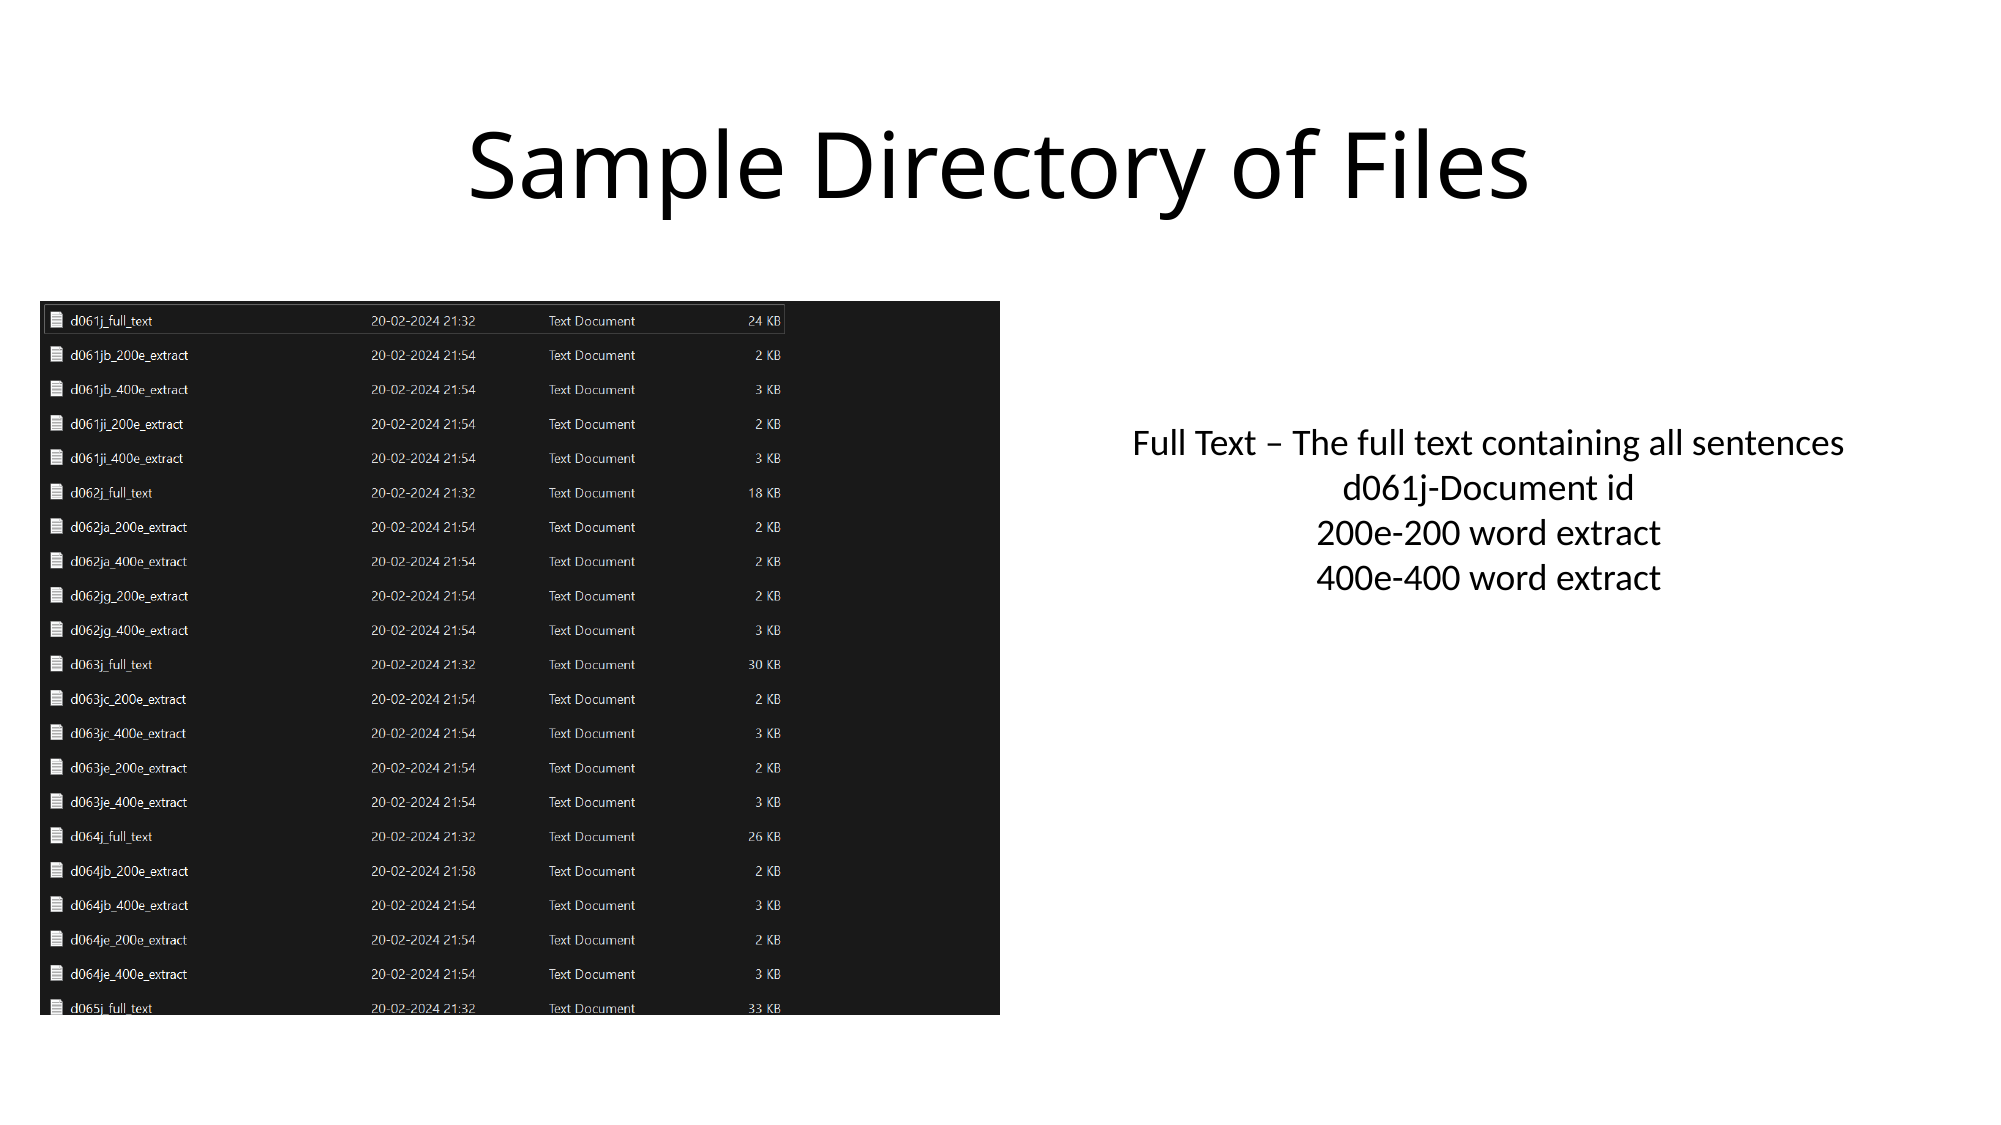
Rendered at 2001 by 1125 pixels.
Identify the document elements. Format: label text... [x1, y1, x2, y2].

text_box Full Text – The full text containing all sentences d061j-Document id 200e-200 word extract 400e-400 word extract [1040, 410, 1938, 606]
title Sample Directory of Files [137, 59, 1863, 278]
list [40, 301, 1000, 1015]
